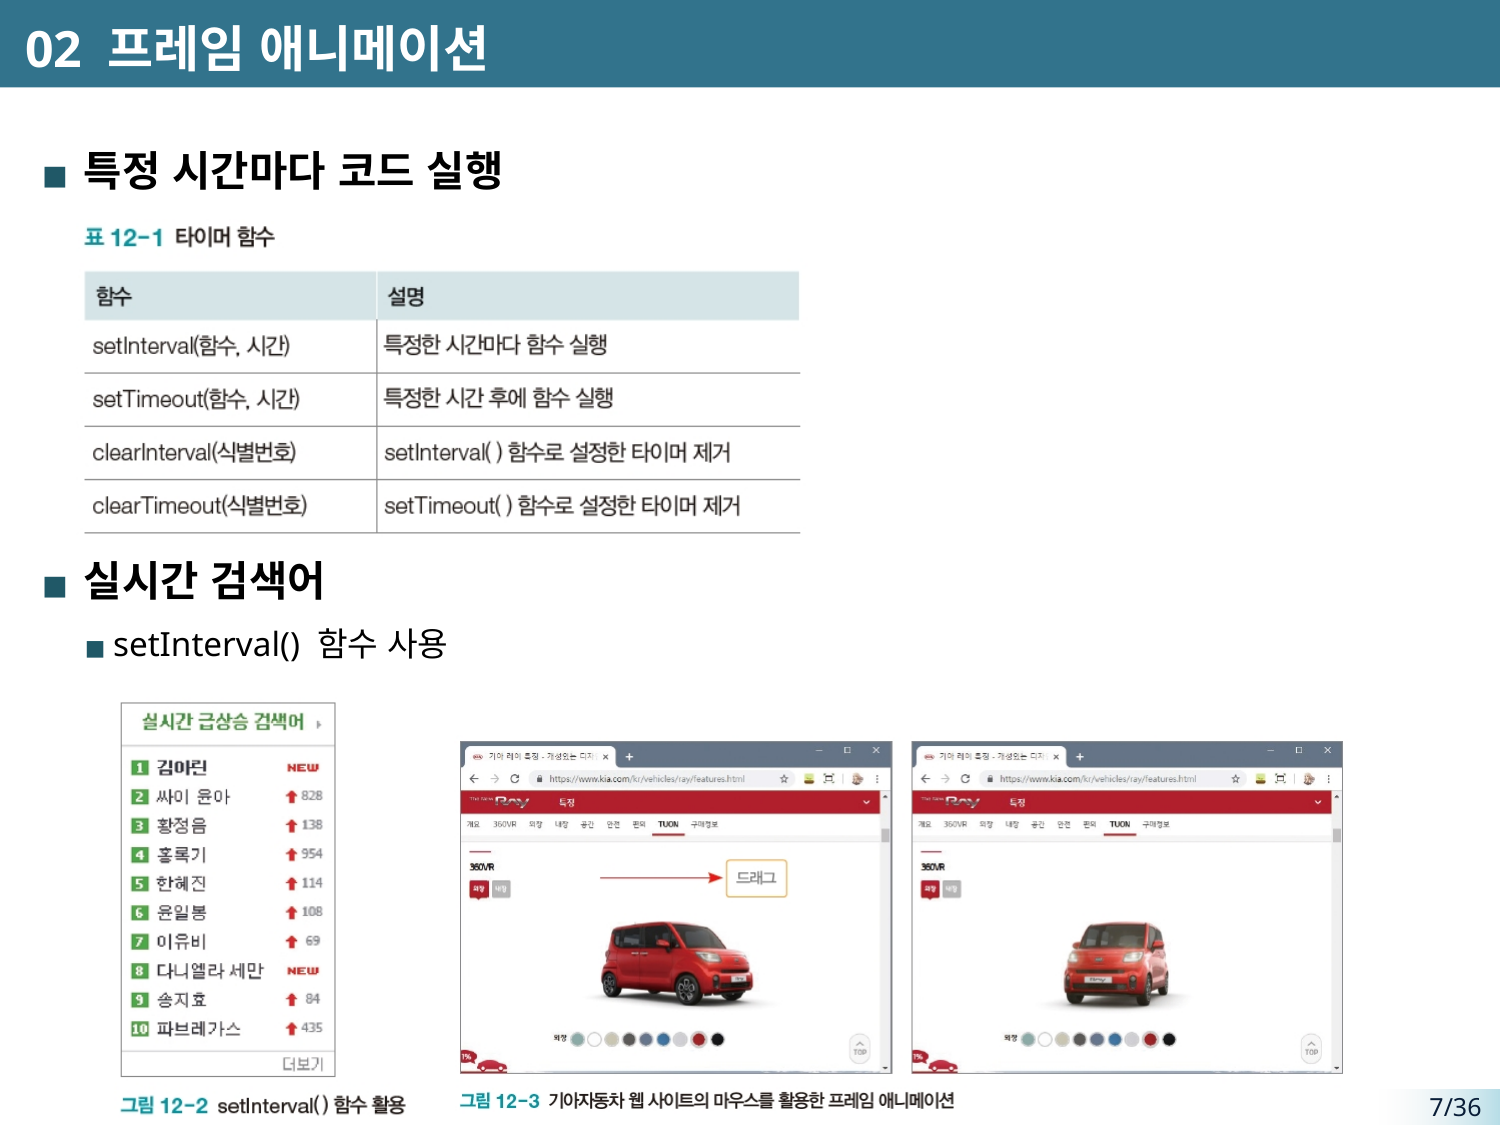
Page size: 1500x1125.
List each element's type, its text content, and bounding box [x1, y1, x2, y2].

picture [76, 219, 810, 542]
list 특정 시간마다 코드 실행 실시간 검색어 setInterval() 함수 사용 [10, 126, 1481, 1057]
picture [111, 697, 409, 1123]
picture [454, 735, 1348, 1115]
title 02 프레임 애니메이션 [10, 8, 1288, 87]
